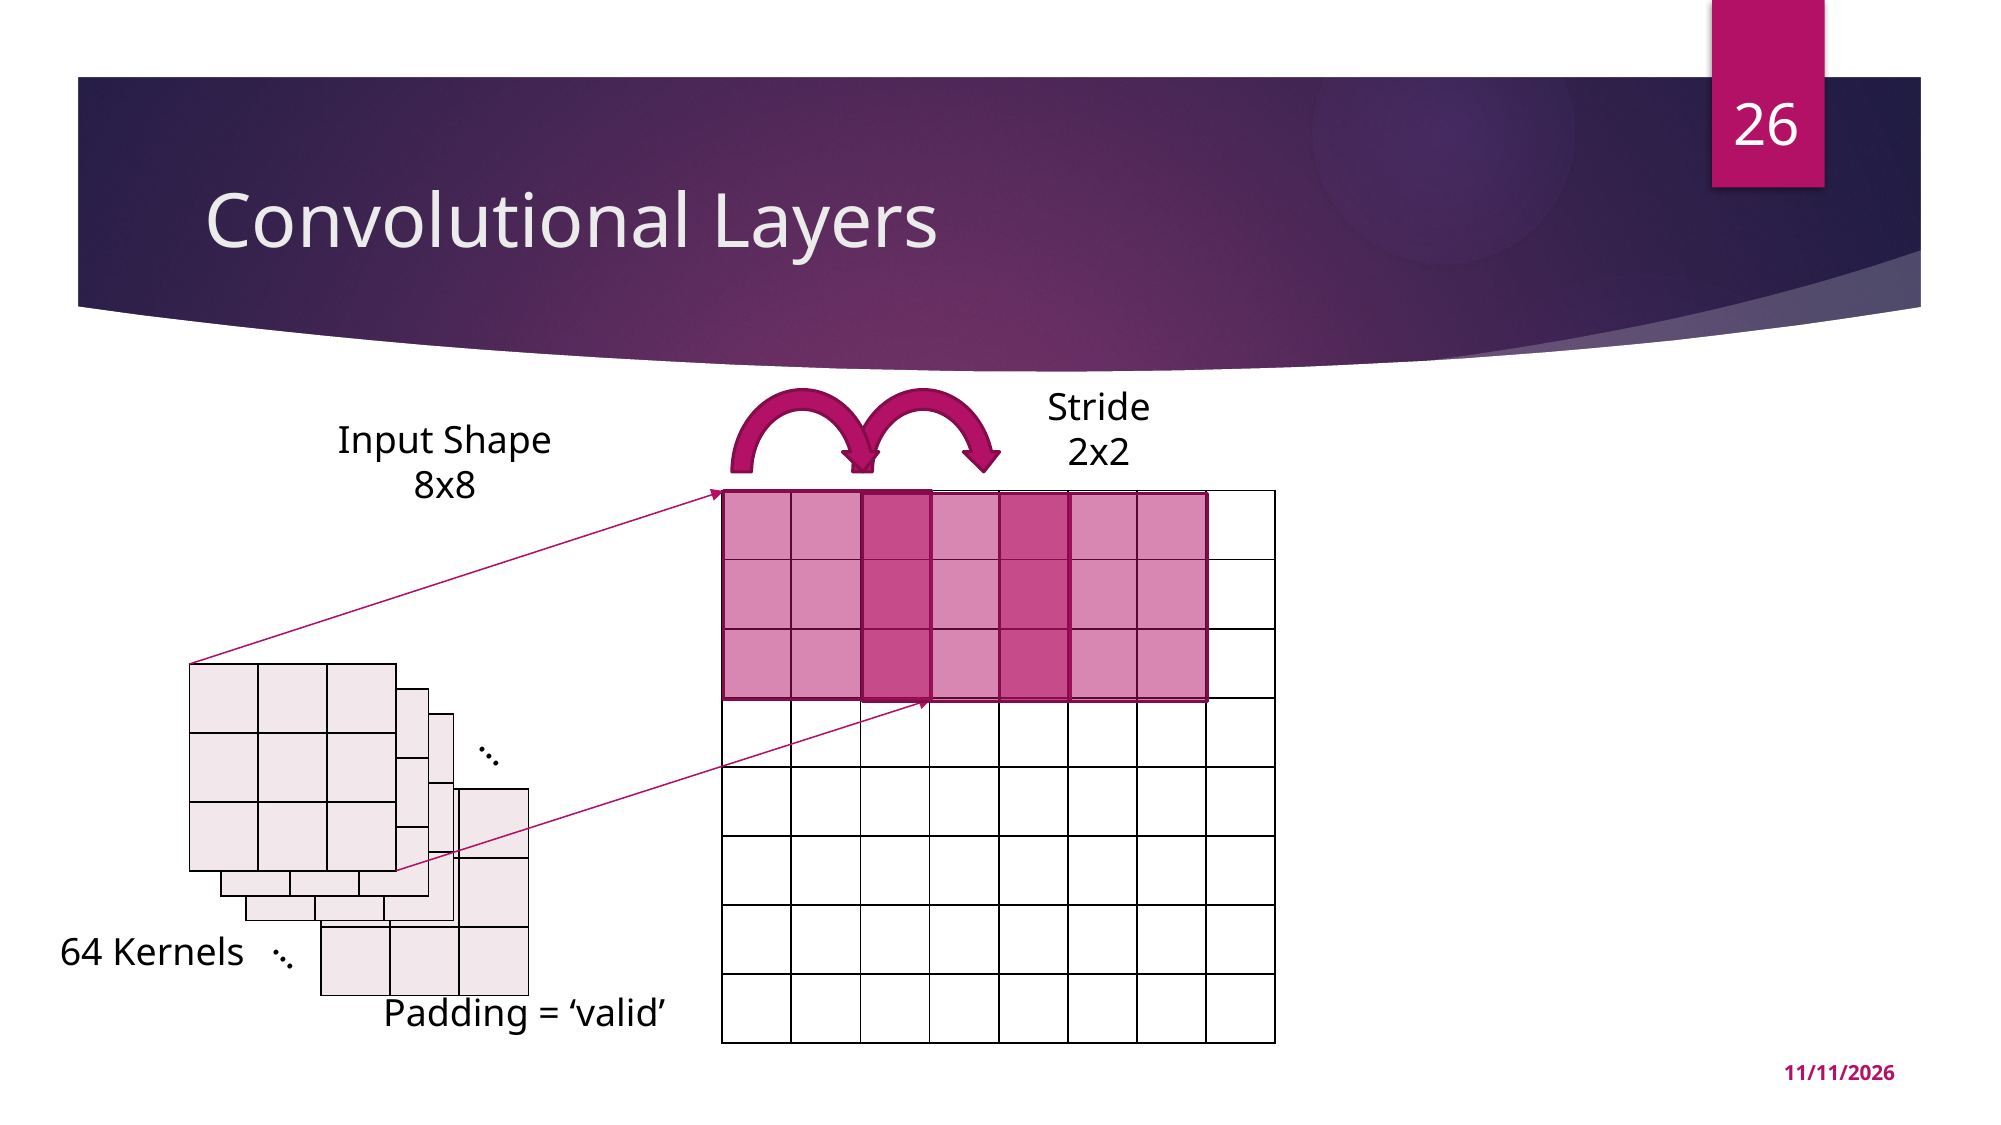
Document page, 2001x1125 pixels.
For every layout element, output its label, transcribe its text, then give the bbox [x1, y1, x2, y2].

table_cell [1207, 699, 1274, 766]
table_cell [1069, 768, 1136, 835]
table_cell [385, 881, 453, 920]
table_cell [723, 906, 790, 973]
table_cell [1138, 768, 1205, 835]
table_cell [1138, 703, 1205, 766]
table_cell [930, 975, 998, 1042]
table_cell [460, 881, 528, 926]
table_cell [316, 897, 383, 920]
table_cell [328, 734, 390, 801]
table_cell [190, 734, 257, 801]
table_cell [1069, 975, 1136, 1042]
table_cell [1138, 906, 1205, 973]
table_header [190, 673, 257, 732]
table_cell [723, 975, 790, 1042]
table_cell [792, 906, 860, 973]
table_header [1207, 491, 1274, 559]
table_cell [861, 906, 929, 973]
table_cell [861, 975, 929, 1042]
text_box [861, 492, 998, 703]
table_cell [1069, 906, 1136, 973]
text_box 64 Kernels [45, 920, 260, 981]
table_cell [1000, 837, 1067, 904]
table_cell [1209, 630, 1274, 697]
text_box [189, 490, 724, 665]
table_cell [322, 928, 389, 995]
title Convolutional Layers [189, 159, 1627, 276]
table_cell [1000, 975, 1067, 1042]
table_cell [1207, 975, 1274, 1042]
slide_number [1747, 1048, 1911, 1099]
table_cell [1207, 768, 1274, 835]
table_cell [1138, 837, 1205, 904]
text_box Stride 2x2 [1032, 375, 1166, 481]
text_box [998, 492, 1209, 703]
table_cell [1000, 703, 1067, 766]
text_box [722, 489, 933, 697]
table_cell [460, 928, 528, 981]
table_cell [328, 803, 390, 870]
table_cell [930, 837, 998, 904]
table_cell [792, 881, 860, 904]
table_cell [391, 881, 458, 926]
table_cell [1209, 560, 1274, 628]
table_cell [1138, 975, 1205, 1042]
table_cell [792, 975, 860, 1042]
text_box Input Shape 8x8 [322, 408, 568, 489]
table_cell [937, 703, 998, 766]
text_box Padding = ‘valid’ [368, 981, 681, 1041]
table_cell [291, 872, 358, 895]
text_box [863, 388, 1002, 474]
table_cell [861, 881, 929, 904]
table_cell [1069, 703, 1136, 766]
table_cell [391, 928, 458, 981]
table_cell [360, 872, 428, 895]
text_box [851, 464, 861, 474]
table_cell [938, 768, 998, 835]
text_box [730, 388, 881, 474]
table_cell [723, 881, 790, 904]
table_cell [322, 921, 389, 926]
table_cell [930, 906, 998, 973]
slide_number 26 [1698, 48, 1836, 175]
table_cell [247, 897, 314, 920]
table_cell [1069, 837, 1136, 904]
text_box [395, 699, 932, 871]
table_cell [1207, 837, 1274, 904]
text_box … [260, 908, 335, 994]
table_header [328, 673, 395, 732]
table_cell [259, 734, 326, 801]
table_cell [1000, 768, 1067, 835]
table_cell [1000, 906, 1067, 973]
table_cell [1207, 906, 1274, 973]
table_cell [259, 803, 326, 870]
table_cell [222, 872, 289, 895]
table_cell [190, 803, 257, 870]
table_header [397, 690, 428, 698]
table_header [259, 673, 326, 732]
